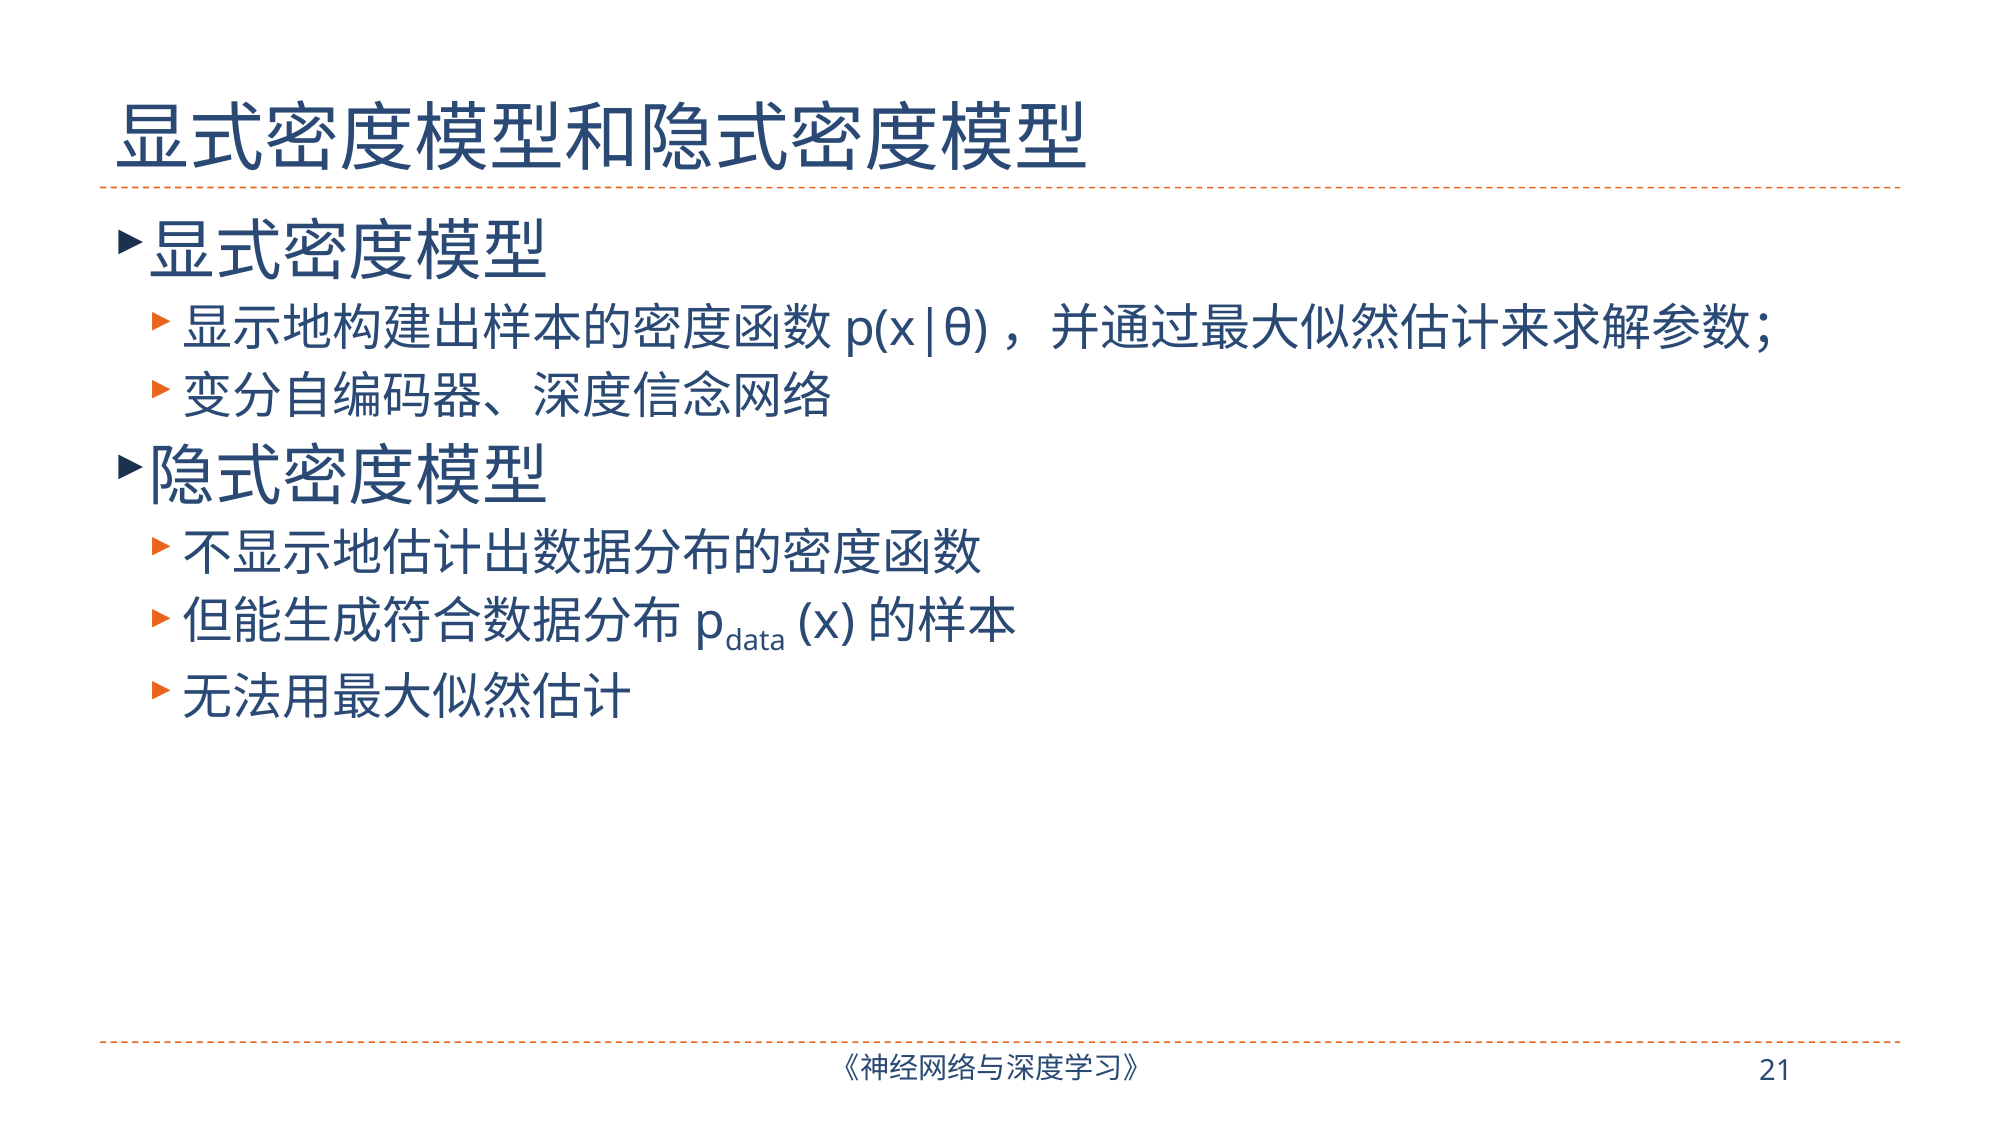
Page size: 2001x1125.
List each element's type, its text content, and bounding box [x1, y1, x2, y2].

title 显式密度模型和隐式密度模型 [99, 24, 1900, 188]
list 显式密度模型 显示地构建出样本的密度函数p(x|θ)，并通过最大似然估计来求解参数； 变分自编码器、深度信念网络 隐式密度模型 不显示地估计出数据分布的密度函数 但能生成符合数据分布pdata (x)的样本 无法用最大似然估计 [99, 200, 1900, 1010]
